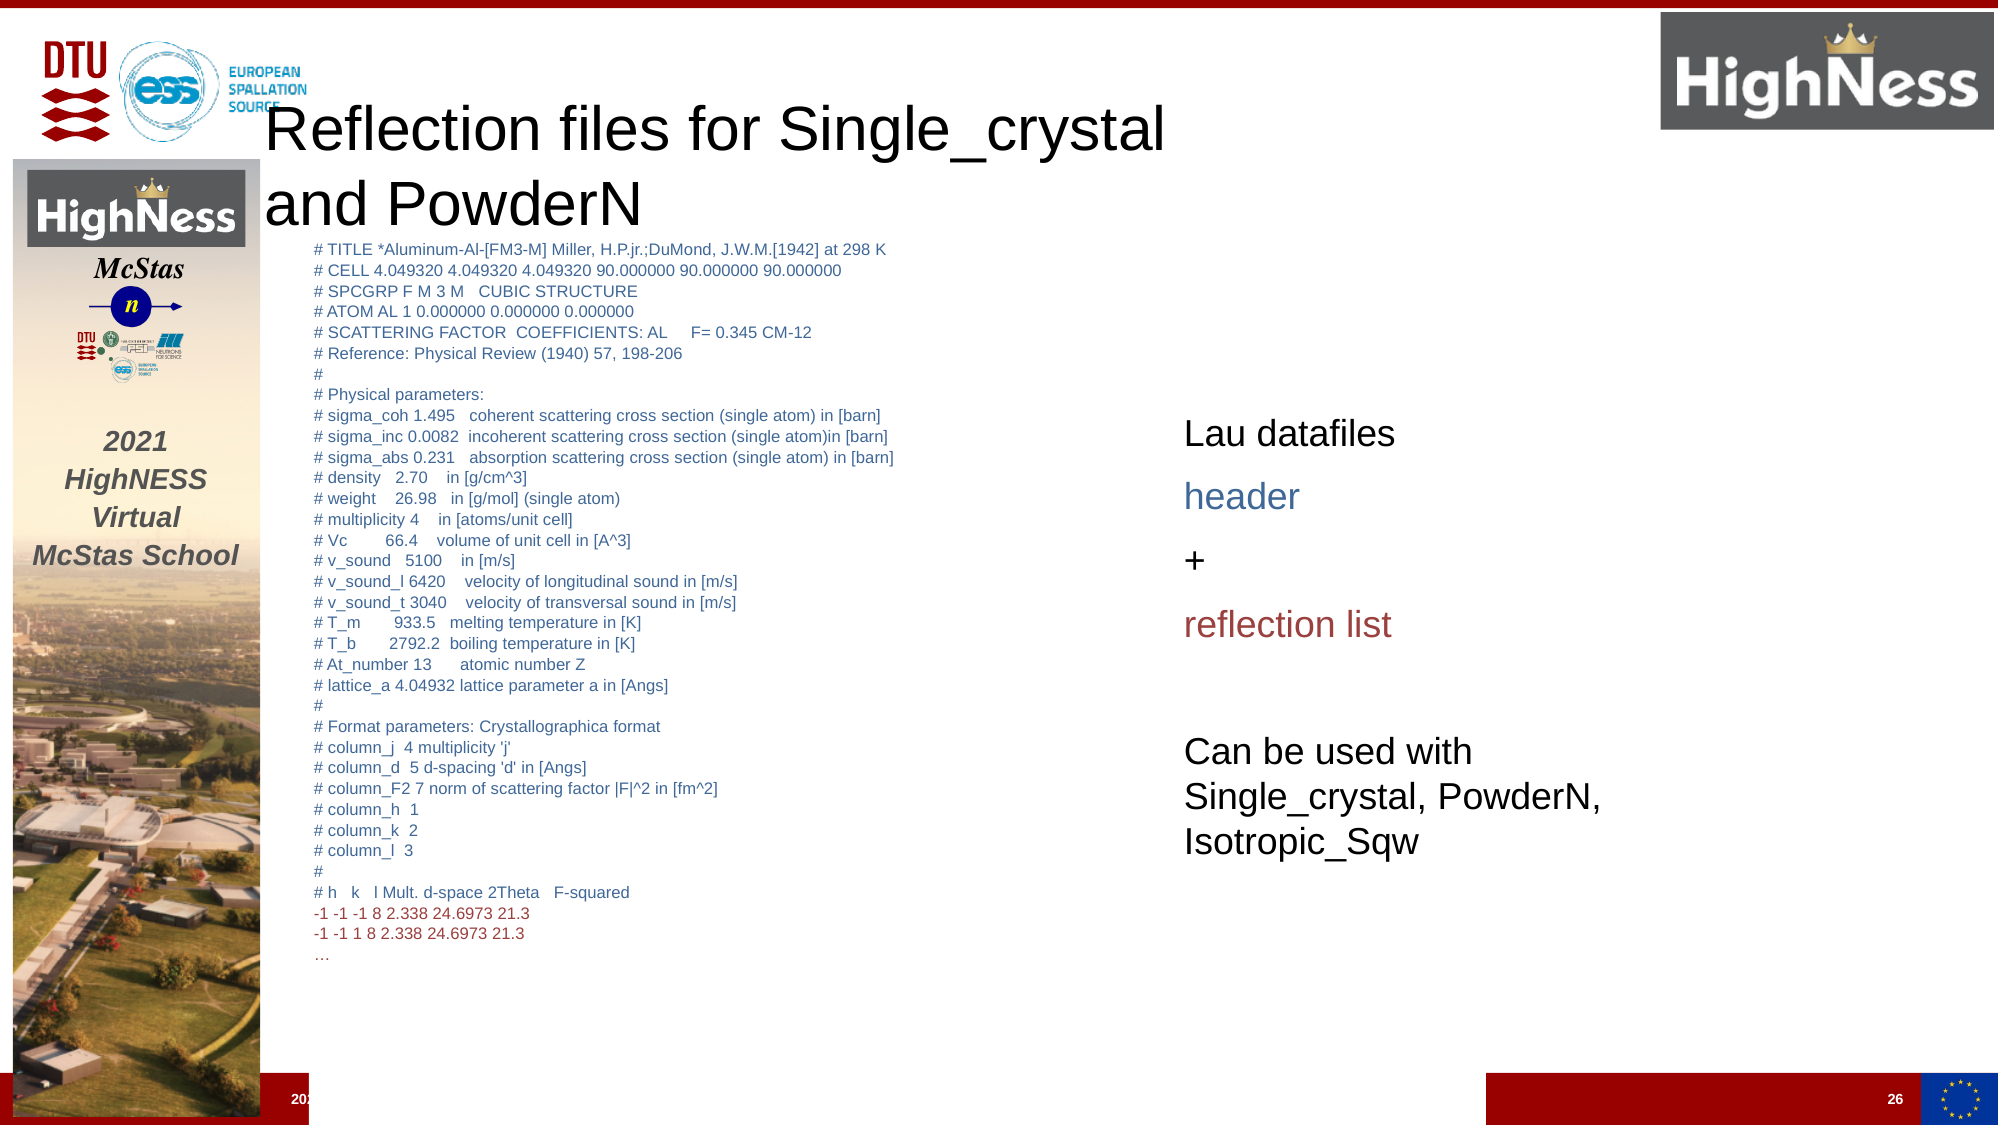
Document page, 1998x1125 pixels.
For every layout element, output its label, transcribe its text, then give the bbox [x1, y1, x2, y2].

text_box Reflection files for Single_crystal and PowderN [265, 87, 1241, 238]
picture [12, 159, 261, 1117]
picture [1921, 1073, 1998, 1125]
picture [1677, 5, 1978, 137]
slide_number 26 [1886, 1088, 1909, 1110]
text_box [308, 248, 1487, 1125]
text_box Lau datafiles header + reflection list Can be used with Single_crystal, PowderN, Isotropic_Sqw [1487, 408, 1704, 863]
picture [119, 41, 307, 142]
